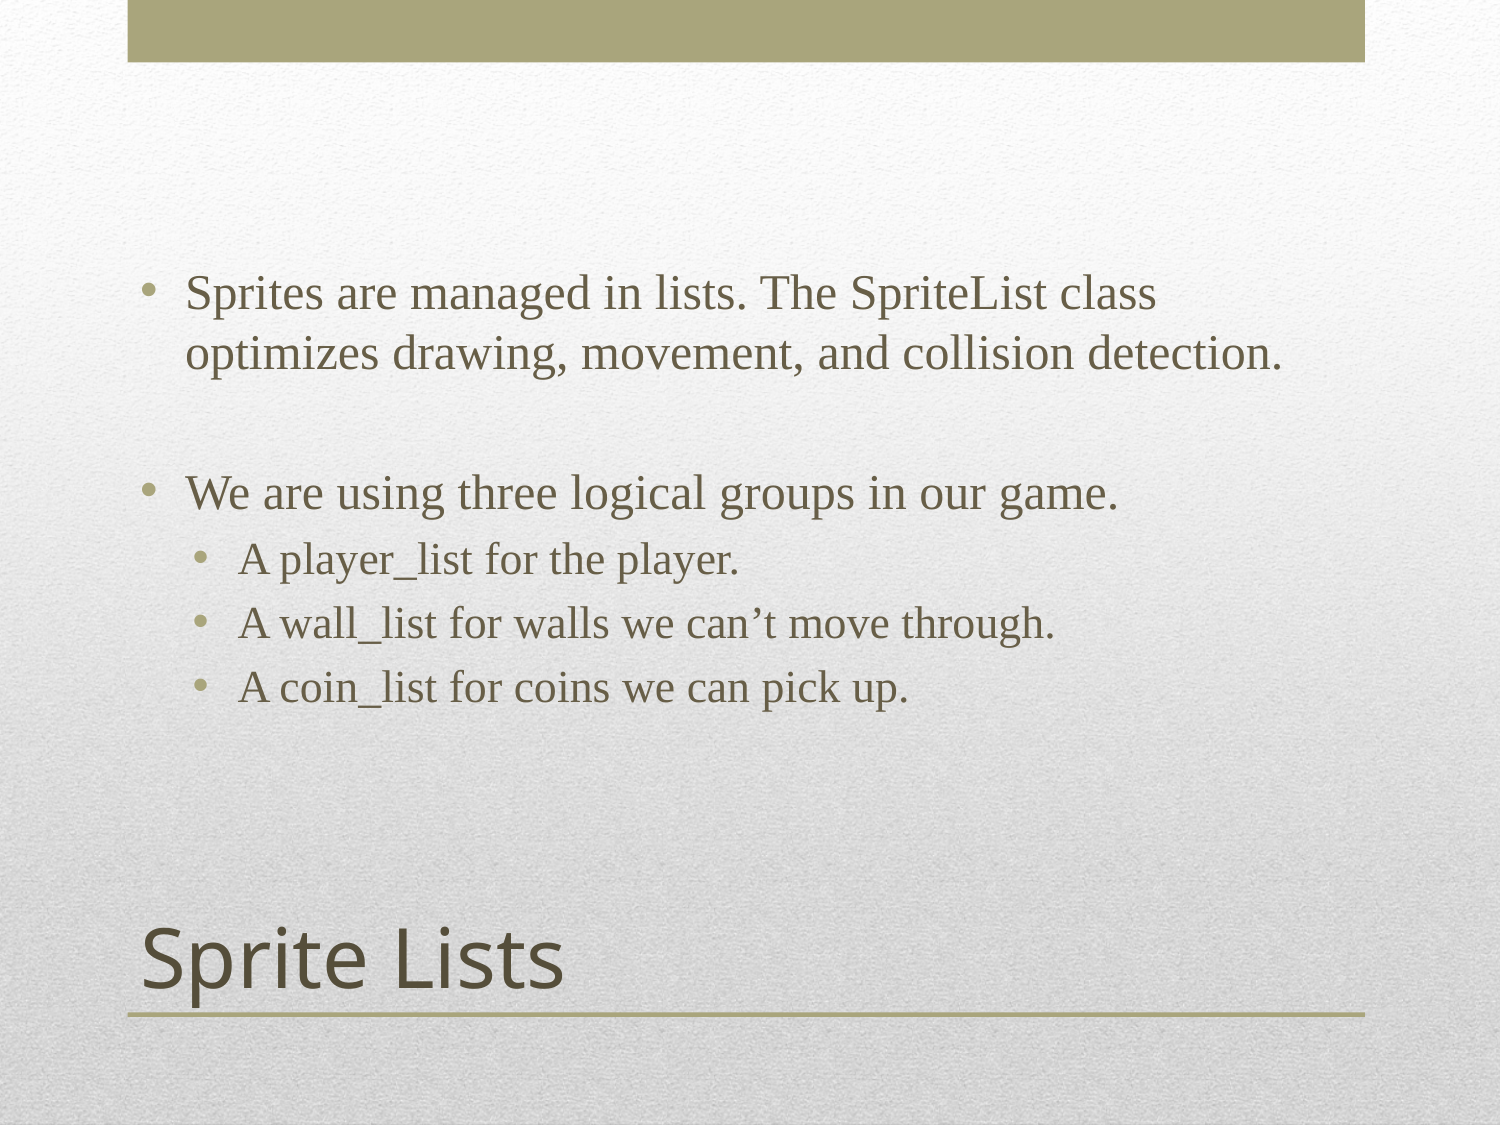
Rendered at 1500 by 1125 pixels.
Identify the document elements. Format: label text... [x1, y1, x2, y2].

list Sprites are managed in lists. The SpriteList class optimizes drawing, movement, and collision detection. We are using three logical groups in our game. A player_list for the player. A wall_list for walls we can’t move through. A coin_list for coins we can pick up. [125, 112, 1363, 859]
title Sprite Lists [125, 859, 1238, 1013]
